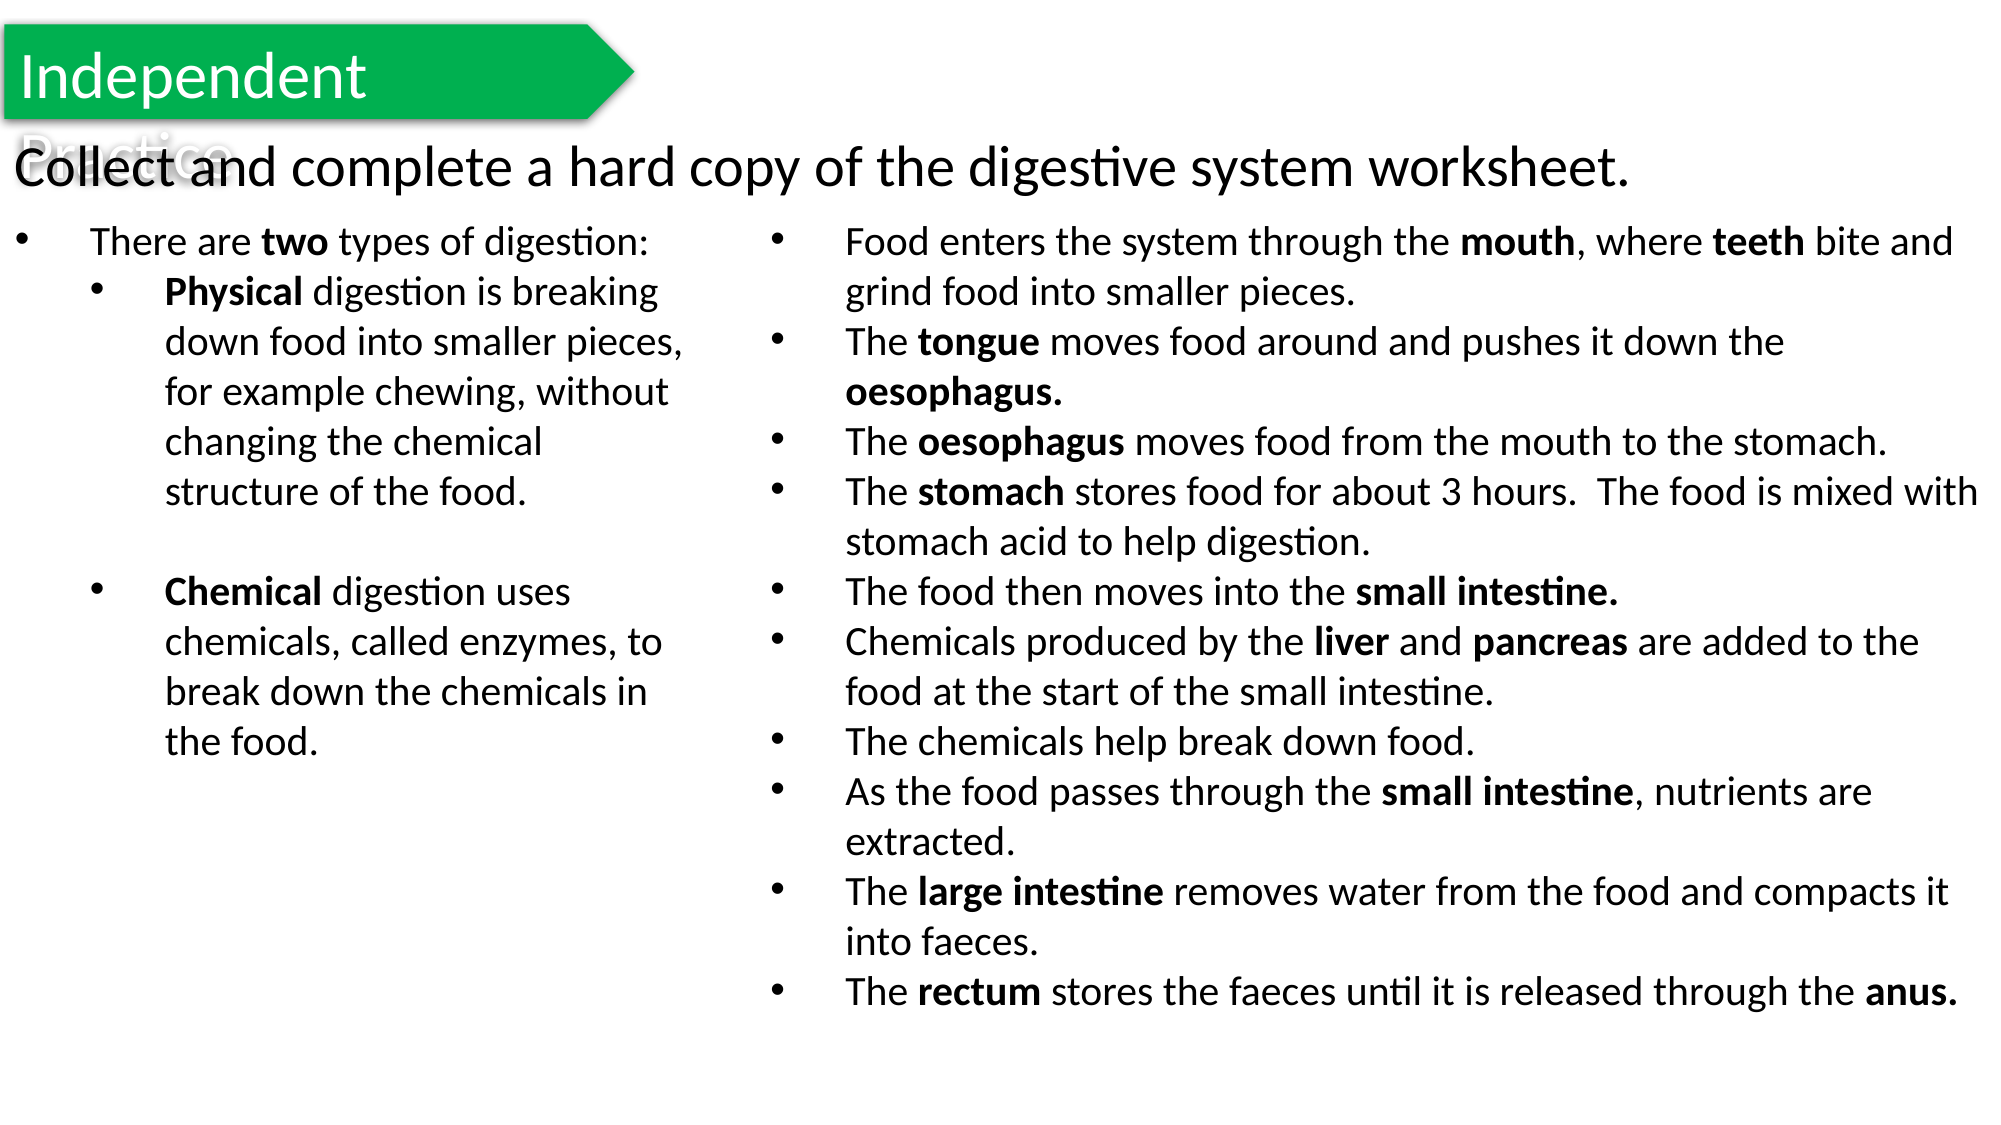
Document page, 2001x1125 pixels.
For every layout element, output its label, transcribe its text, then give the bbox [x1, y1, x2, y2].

text_box Collect and complete a hard copy of the digestive system worksheet. [0, 120, 1812, 205]
text_box There are two types of digestion: Physical digestion is breaking down food into smaller pieces, for example chewing, without changing the chemical structure of the food. Chemical digestion uses chemicals, called enzymes, to break down the chemicals in the food. [0, 206, 706, 771]
text_box Independent Practice [4, 24, 635, 119]
text_box Food enters the system through the mouth, where teeth bite and grind food into smaller pieces. The tongue moves food around and pushes it down the oesophagus. The oesophagus moves food from the mouth to the stomach. The stomach stores food for about 3 hours. The food is mixed with stomach acid to help digestion. The food then moves into the small intestine. Chemicals produced by the liver and pancreas are added to the food at the start of the small intestine. The chemicals help break down food. As the food passes through the small intestine, nutrients are extracted. The large intestine removes water from the food and compacts it into faeces. The rectum stores the faeces until it is released through the anus. [755, 206, 2000, 1072]
